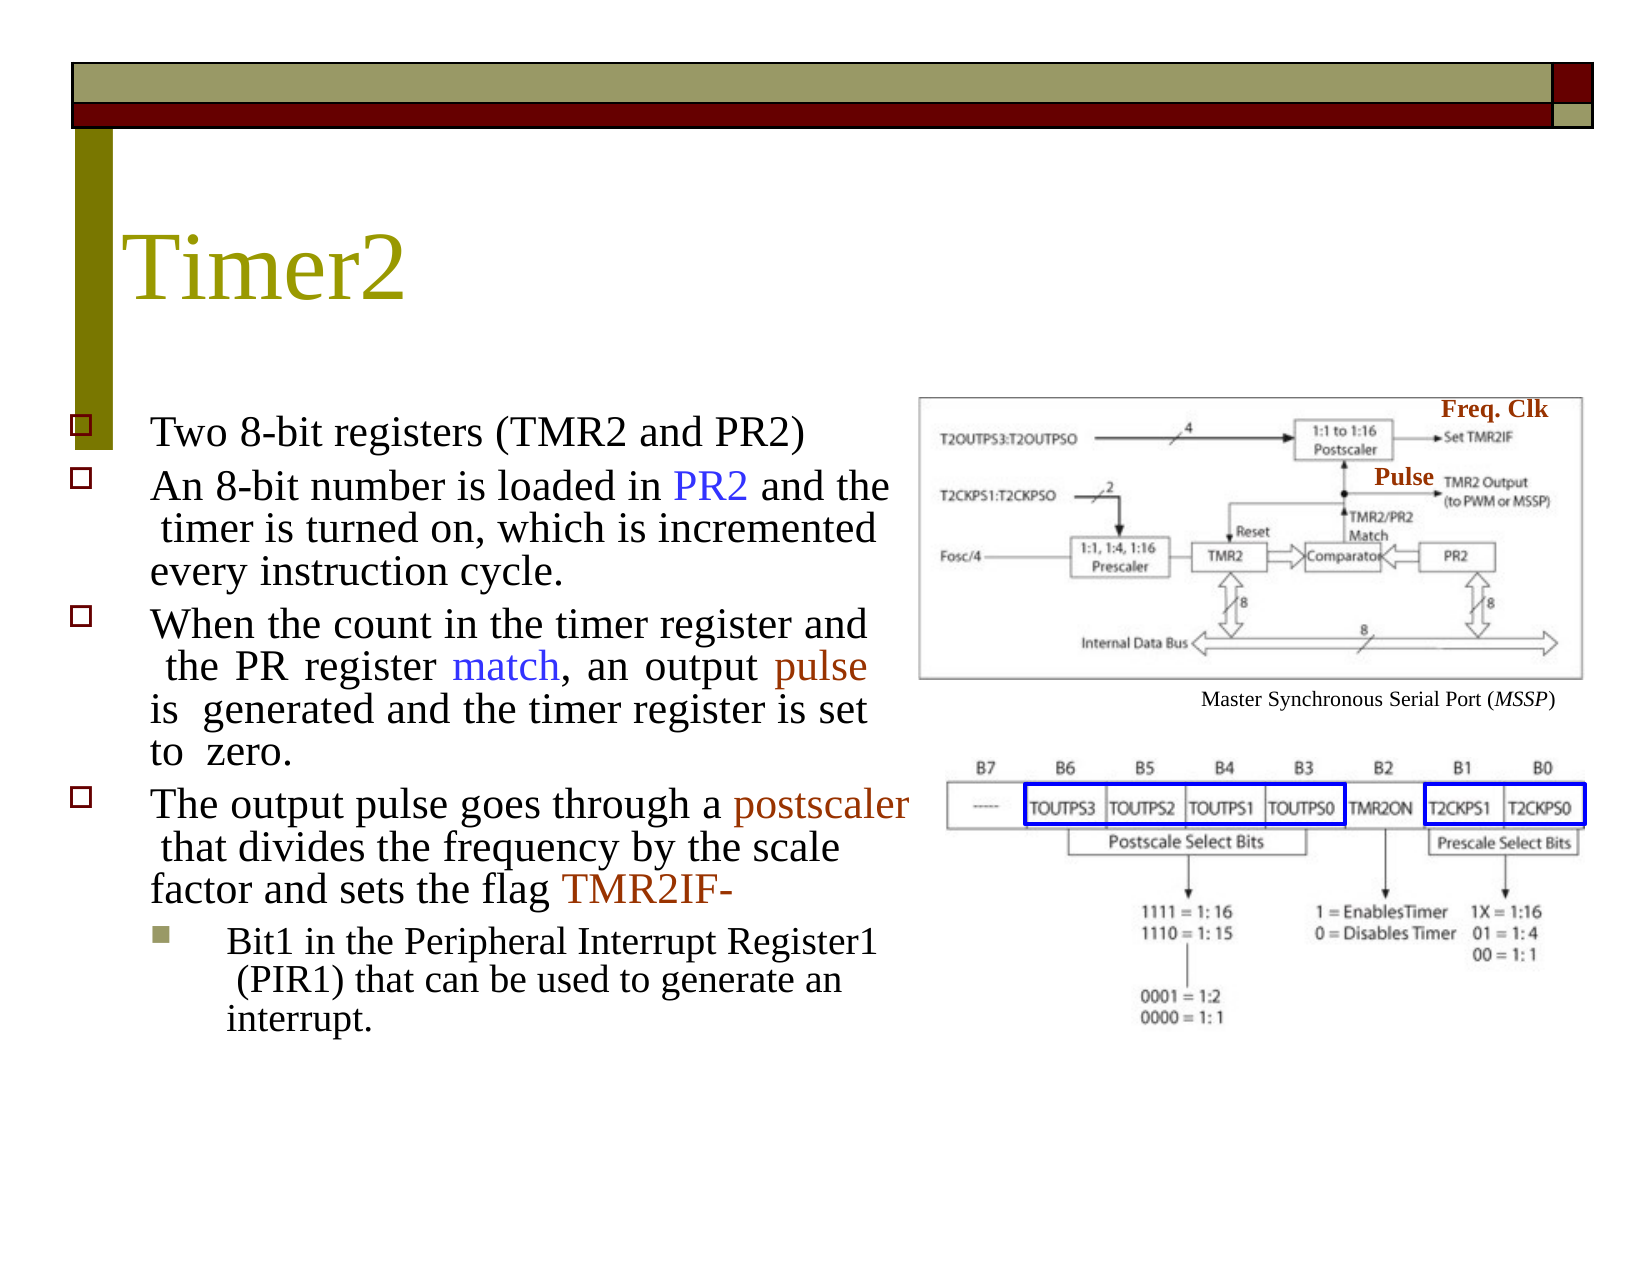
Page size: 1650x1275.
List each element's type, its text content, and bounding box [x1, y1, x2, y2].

table_cell [1554, 104, 1591, 126]
text_box [1425, 784, 1585, 825]
text_box Freq. Clk [1438, 389, 1553, 424]
table_header [1554, 64, 1591, 102]
title Timer2 [118, 199, 411, 400]
text_box Pulse [1372, 456, 1438, 491]
text_box Two 8-bit registers (TMR2 and PR2) An 8-bit number is loaded in PR2 and the timer is turned on, which is incremented every instruction cycle. When the count in the timer register and the PR register match, an output pulse is generated and the timer register is set to zero. The output pulse goes through a postscaler that divides the frequency by the scale factor and sets the flag TMR2IF- [65, 400, 912, 913]
table_header [74, 64, 1551, 102]
text_box [918, 397, 1585, 680]
text_box Bit1 in the Peripheral Interrupt Register1 (PIR1) that can be used to generate an interrupt. [148, 912, 886, 1040]
text_box [945, 757, 1585, 1032]
text_box Master Synchronous Serial Port (MSSP) [1198, 682, 1562, 712]
table_cell [74, 104, 1551, 126]
text_box [1025, 784, 1345, 825]
